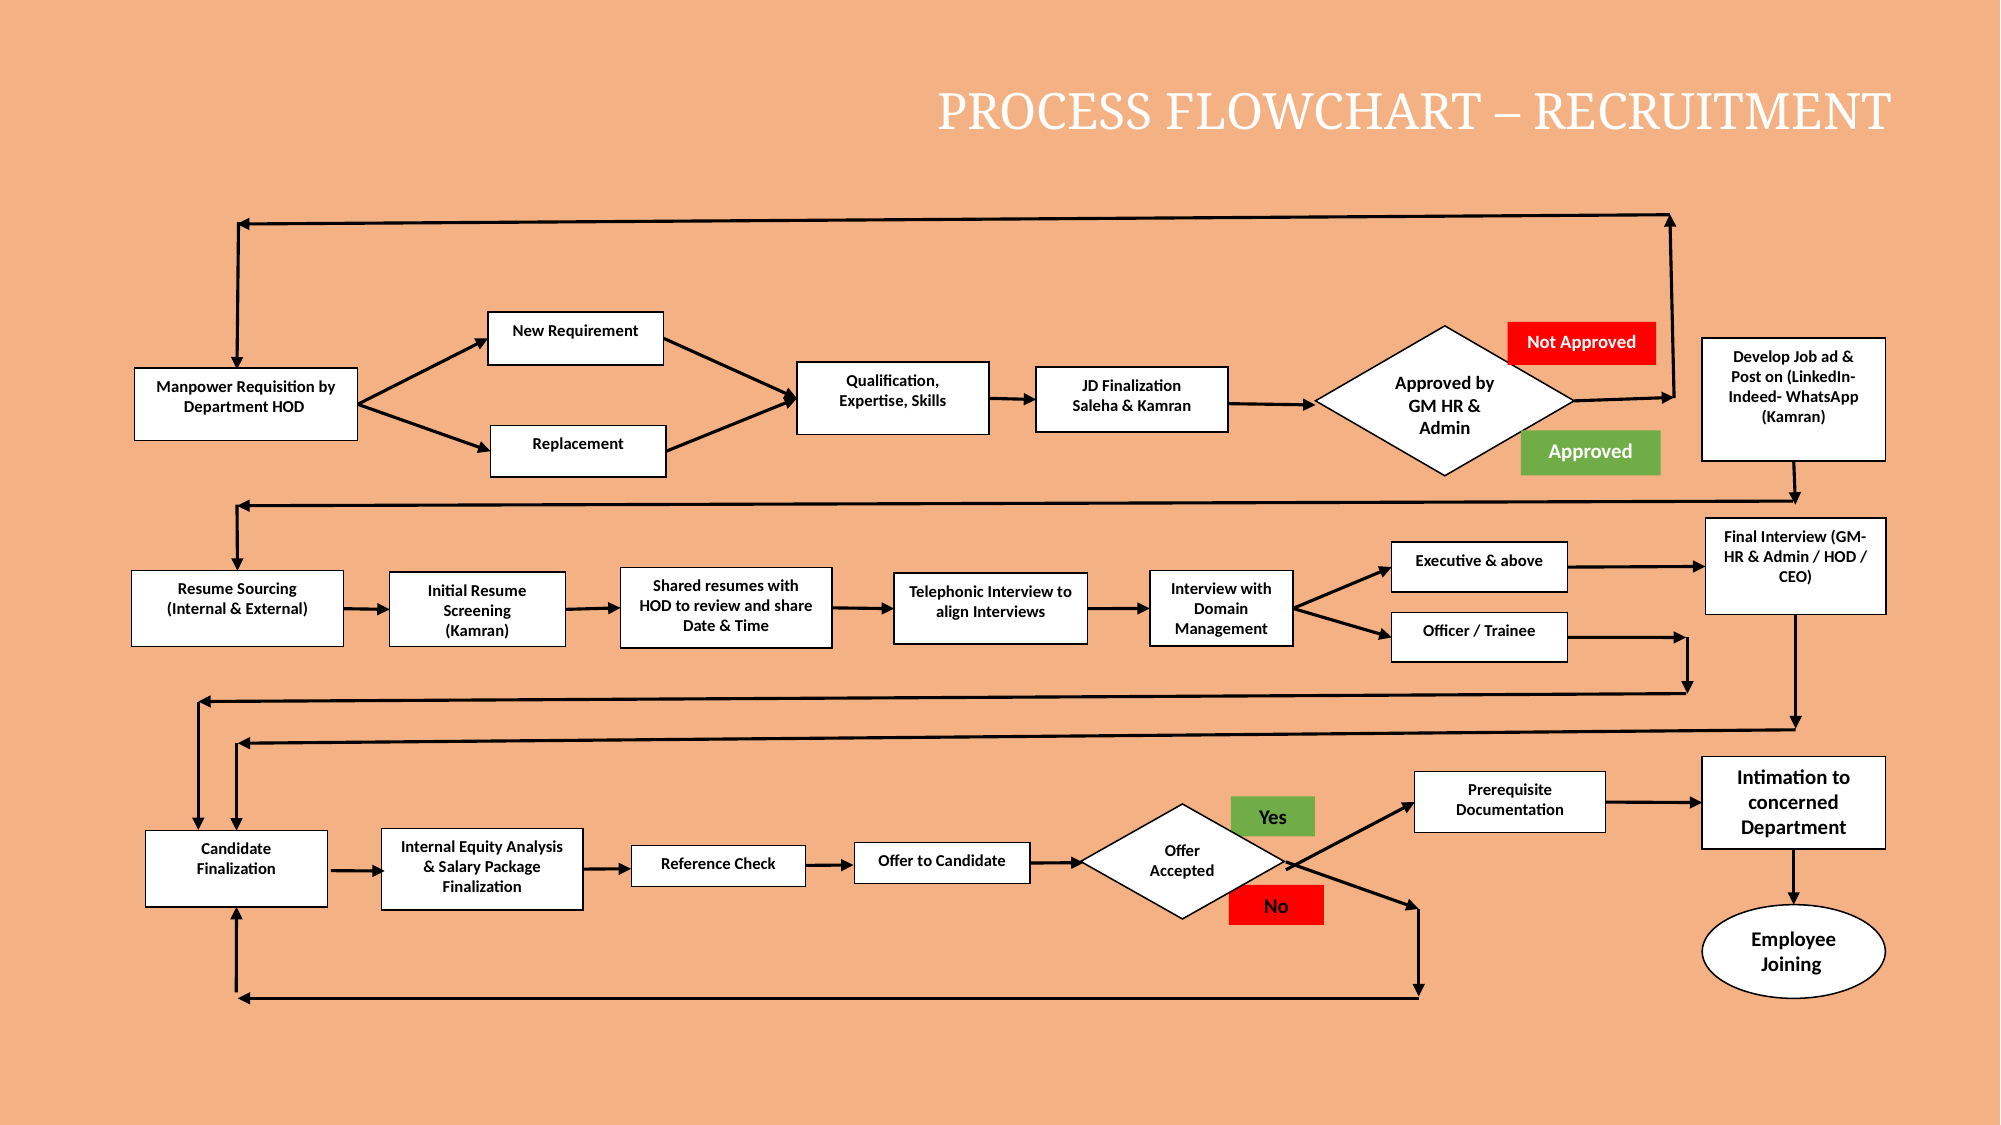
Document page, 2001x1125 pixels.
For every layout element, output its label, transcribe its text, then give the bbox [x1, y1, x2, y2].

text_box Yes [1230, 796, 1315, 837]
text_box Officer / Trainee [1391, 612, 1568, 663]
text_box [198, 693, 1687, 702]
text_box Internal Equity Analysis & Salary Package Finalization [381, 828, 583, 910]
text_box Final Interview (GM-HR & Admin / HOD / CEO) [1705, 518, 1887, 615]
text_box Prerequisite Documentation [1414, 771, 1606, 833]
text_box No [1228, 884, 1324, 925]
text_box Interview with Domain Management [1149, 570, 1294, 647]
text_box Offer to Candidate [854, 842, 1030, 884]
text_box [237, 729, 1796, 744]
text_box Candidate Finalization [145, 830, 328, 907]
text_box Approved by GM HR & Admin [1315, 325, 1574, 476]
text_box Executive & above [1391, 542, 1568, 592]
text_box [663, 338, 797, 399]
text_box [1574, 397, 1675, 401]
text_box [236, 214, 1669, 225]
text_box Resume Sourcing (Internal & External) [131, 570, 344, 647]
text_box Employee Joining [1702, 904, 1886, 999]
text_box Manpower Requisition by Department HOD [134, 368, 357, 441]
text_box Replacement [490, 425, 667, 477]
text_box New Requirement [488, 311, 664, 365]
text_box Not Approved [1507, 321, 1657, 365]
text_box Intimation to concerned Department [1702, 756, 1886, 849]
text_box Shared resumes with HOD to review and share Date & Time [620, 567, 832, 649]
text_box [211, 175, 2000, 251]
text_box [357, 404, 491, 452]
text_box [1293, 608, 1392, 638]
text_box Offer Accepted [1081, 803, 1285, 919]
text_box Initial Resume Screening (Kamran) [389, 572, 566, 647]
text_box Qualification, Expertise, Skills [797, 362, 989, 435]
text_box PROCESS FLOWCHART – RECRUITMENT [890, 71, 1940, 147]
text_box Develop Job ad & Post on (LinkedIn-Indeed- WhatsApp (Kamran) [1702, 338, 1886, 461]
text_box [237, 501, 1794, 506]
text_box Approved [1520, 430, 1661, 476]
text_box Telephonic Interview to align Interviews [894, 573, 1088, 645]
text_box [1285, 861, 1419, 909]
text_box JD Finalization Saleha & Kamran [1036, 367, 1228, 432]
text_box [1285, 802, 1415, 861]
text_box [666, 398, 797, 452]
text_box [1293, 567, 1392, 608]
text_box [1669, 214, 1675, 397]
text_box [357, 338, 489, 404]
text_box Reference Check [631, 845, 806, 887]
